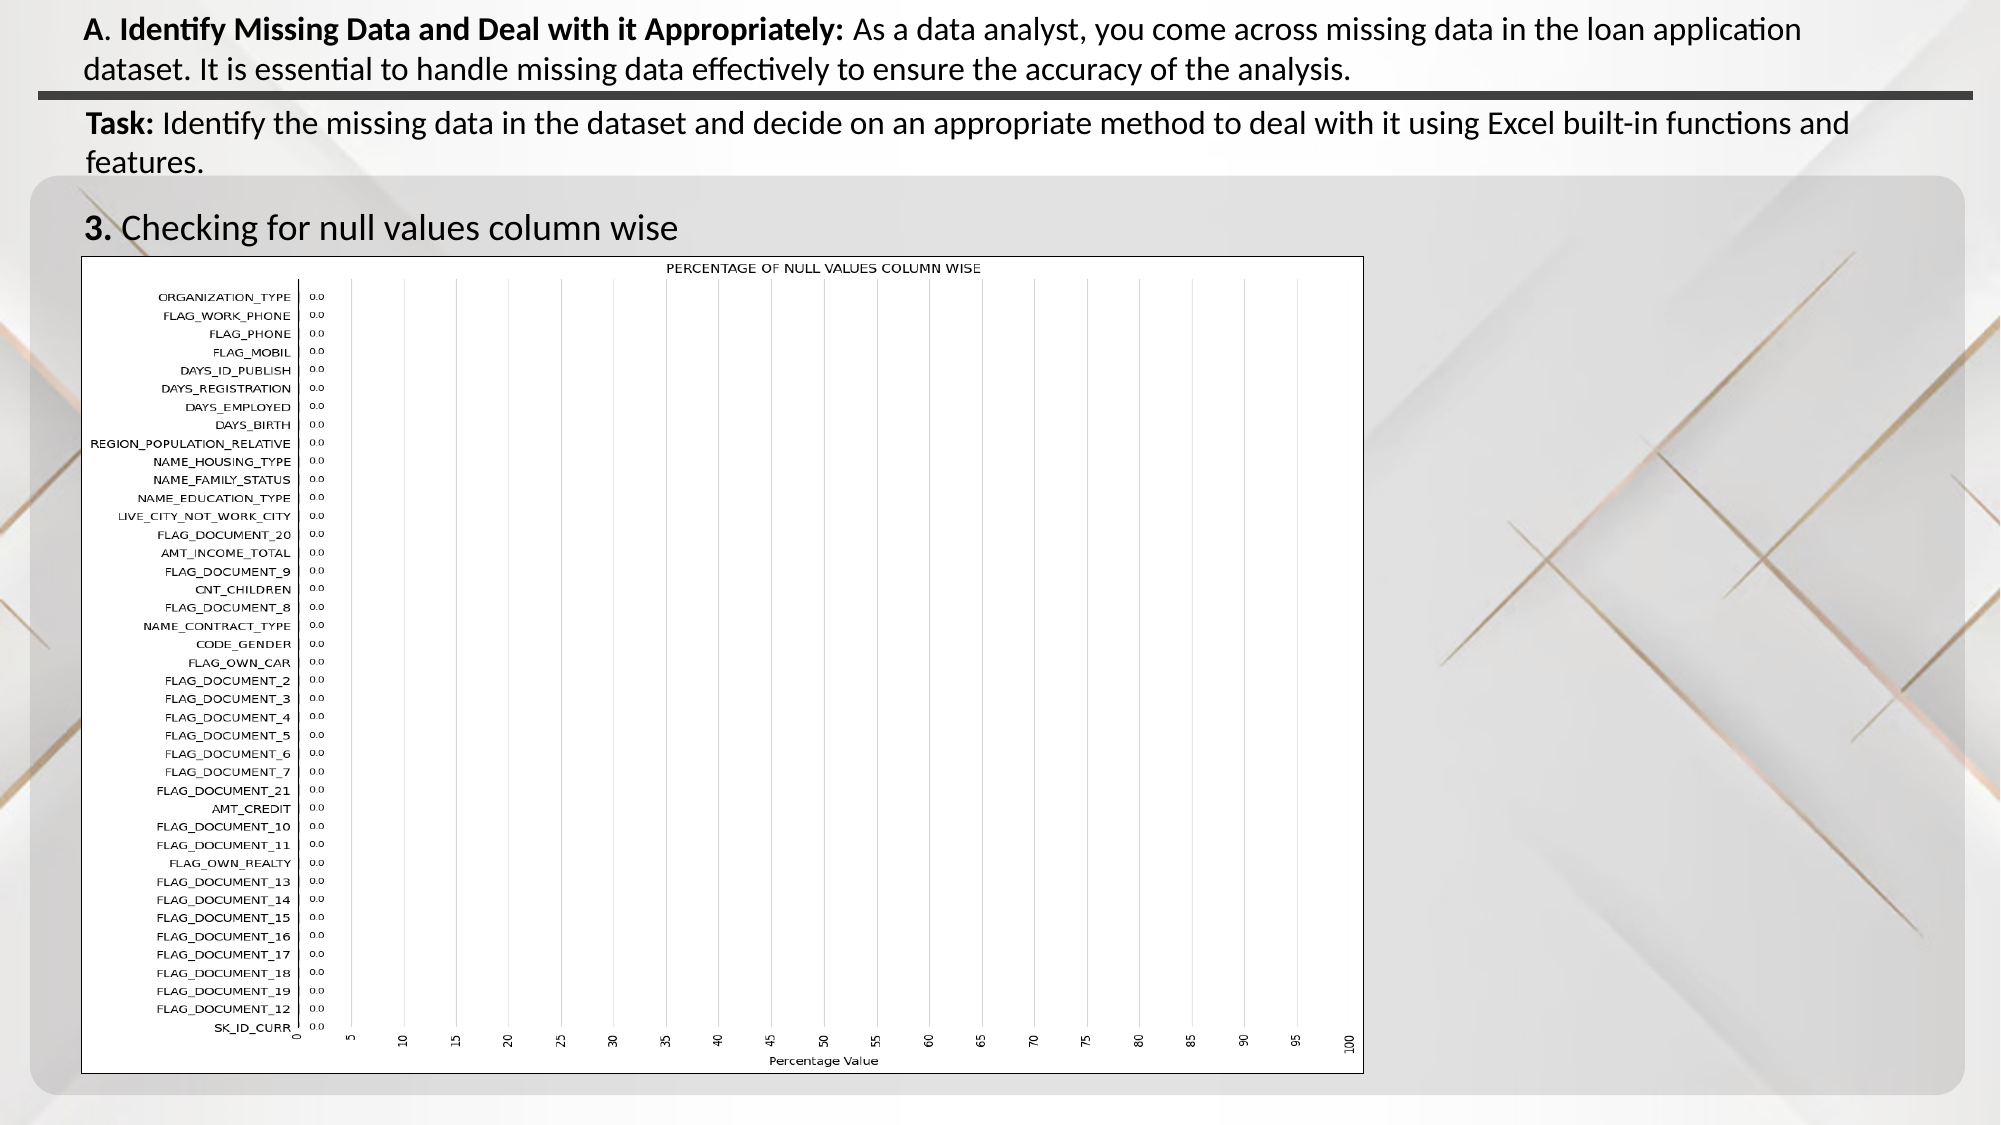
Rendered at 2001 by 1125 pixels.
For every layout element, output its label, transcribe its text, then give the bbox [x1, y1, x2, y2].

text_box Task: Identify the missing data in the dataset and decide on an appropriate method to deal with it using Excel built-in functions and features. [71, 100, 1917, 188]
text_box [28, 174, 1966, 1097]
text_box A. Identify Missing Data and Deal with it Appropriately: As a data analyst, you come across missing data in the loan application dataset. It is essential to handle missing data effectively to ensure the accuracy of the analysis. [68, 0, 1917, 95]
text_box 3. Checking for null values column wise [69, 195, 695, 256]
picture [80, 256, 1364, 1074]
picture [0, 0, 2001, 1125]
